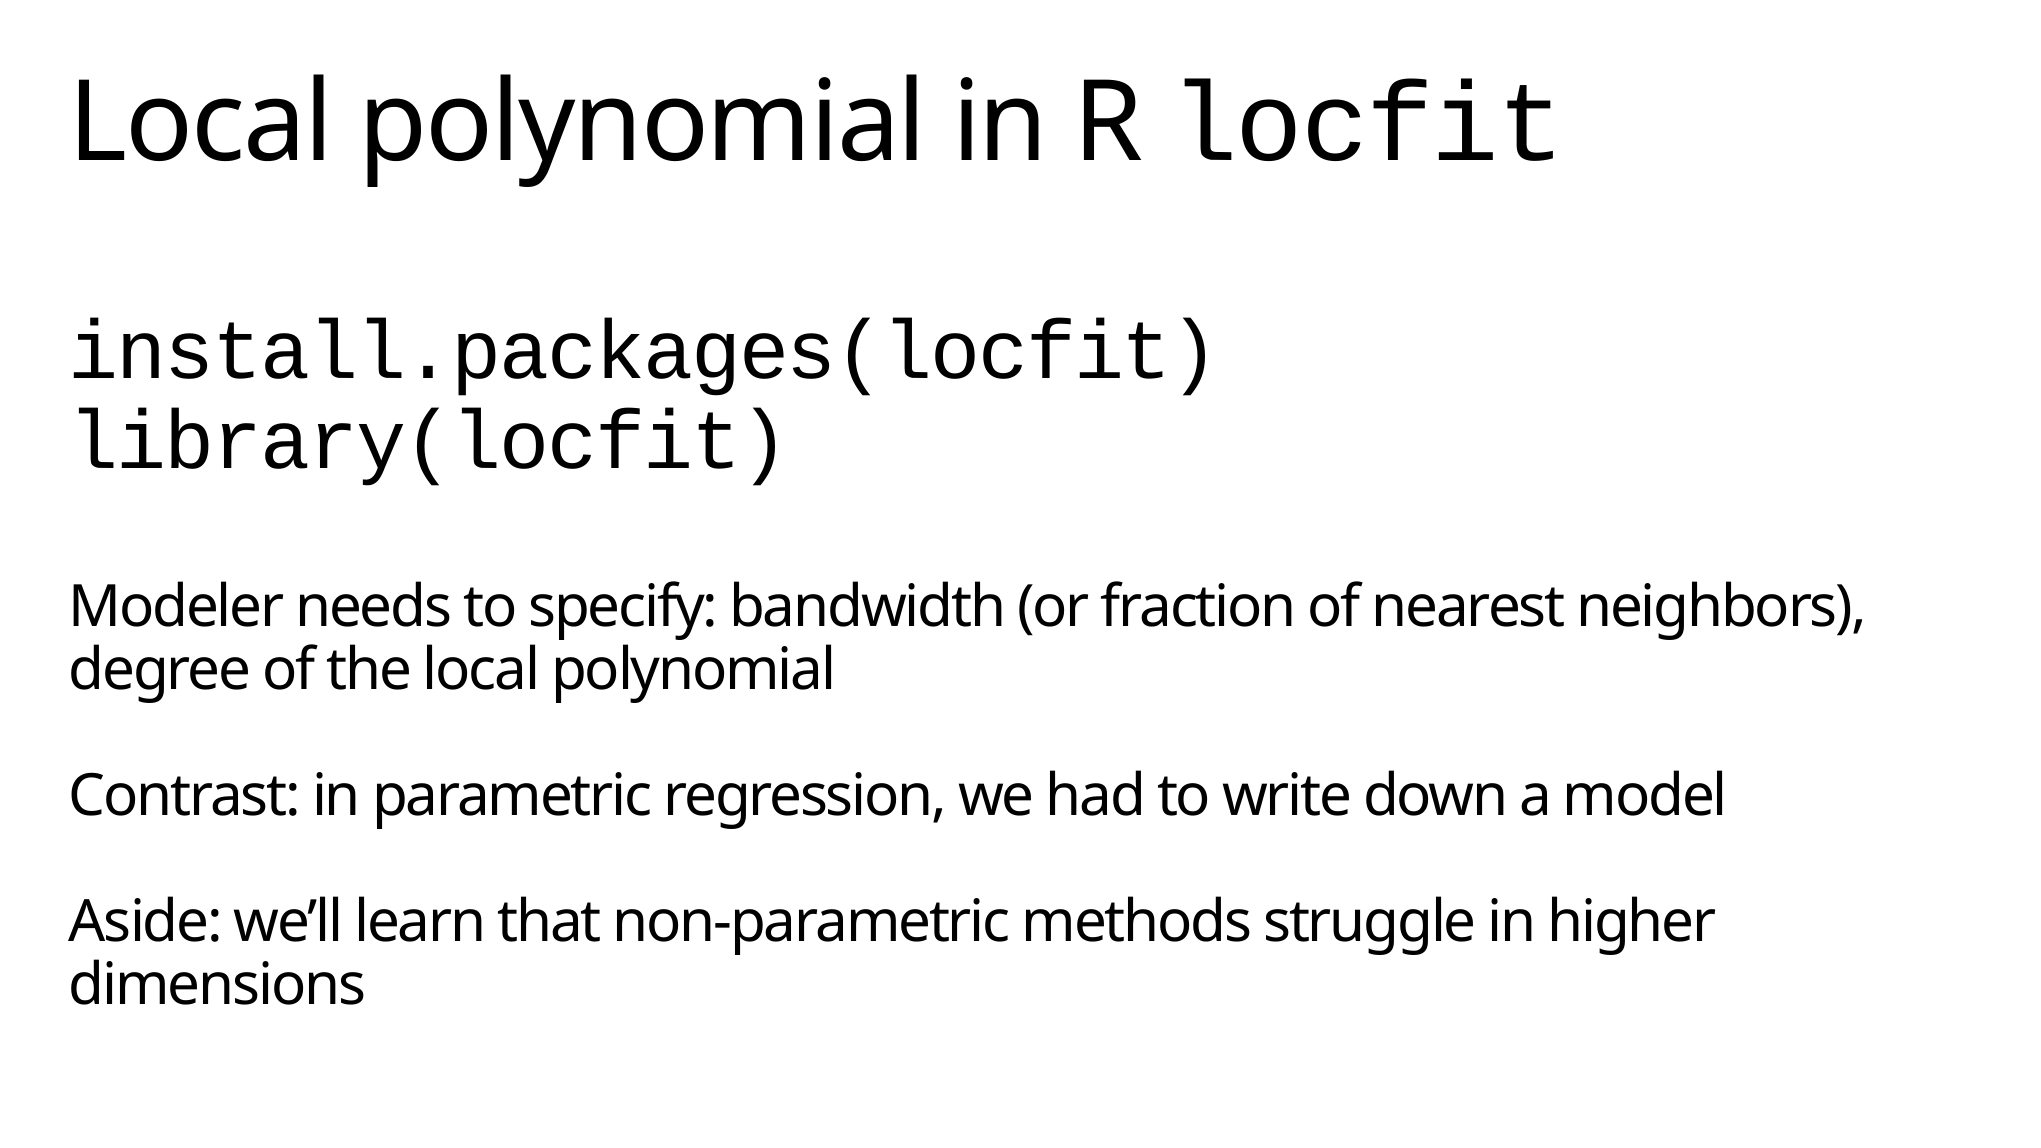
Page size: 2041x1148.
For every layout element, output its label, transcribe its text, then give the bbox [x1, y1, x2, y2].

title Local polynomial in R locfit install.packages(locfit) library(locfit) Modeler needs to specify: bandwidth (or fraction of nearest neighbors), degree of the local polynomial Contrast: in parametric regression, we had to write down a model Aside: we’ll learn that non-parametric methods struggle in higher dimensions [45, 48, 1996, 200]
list [45, 161, 1960, 638]
